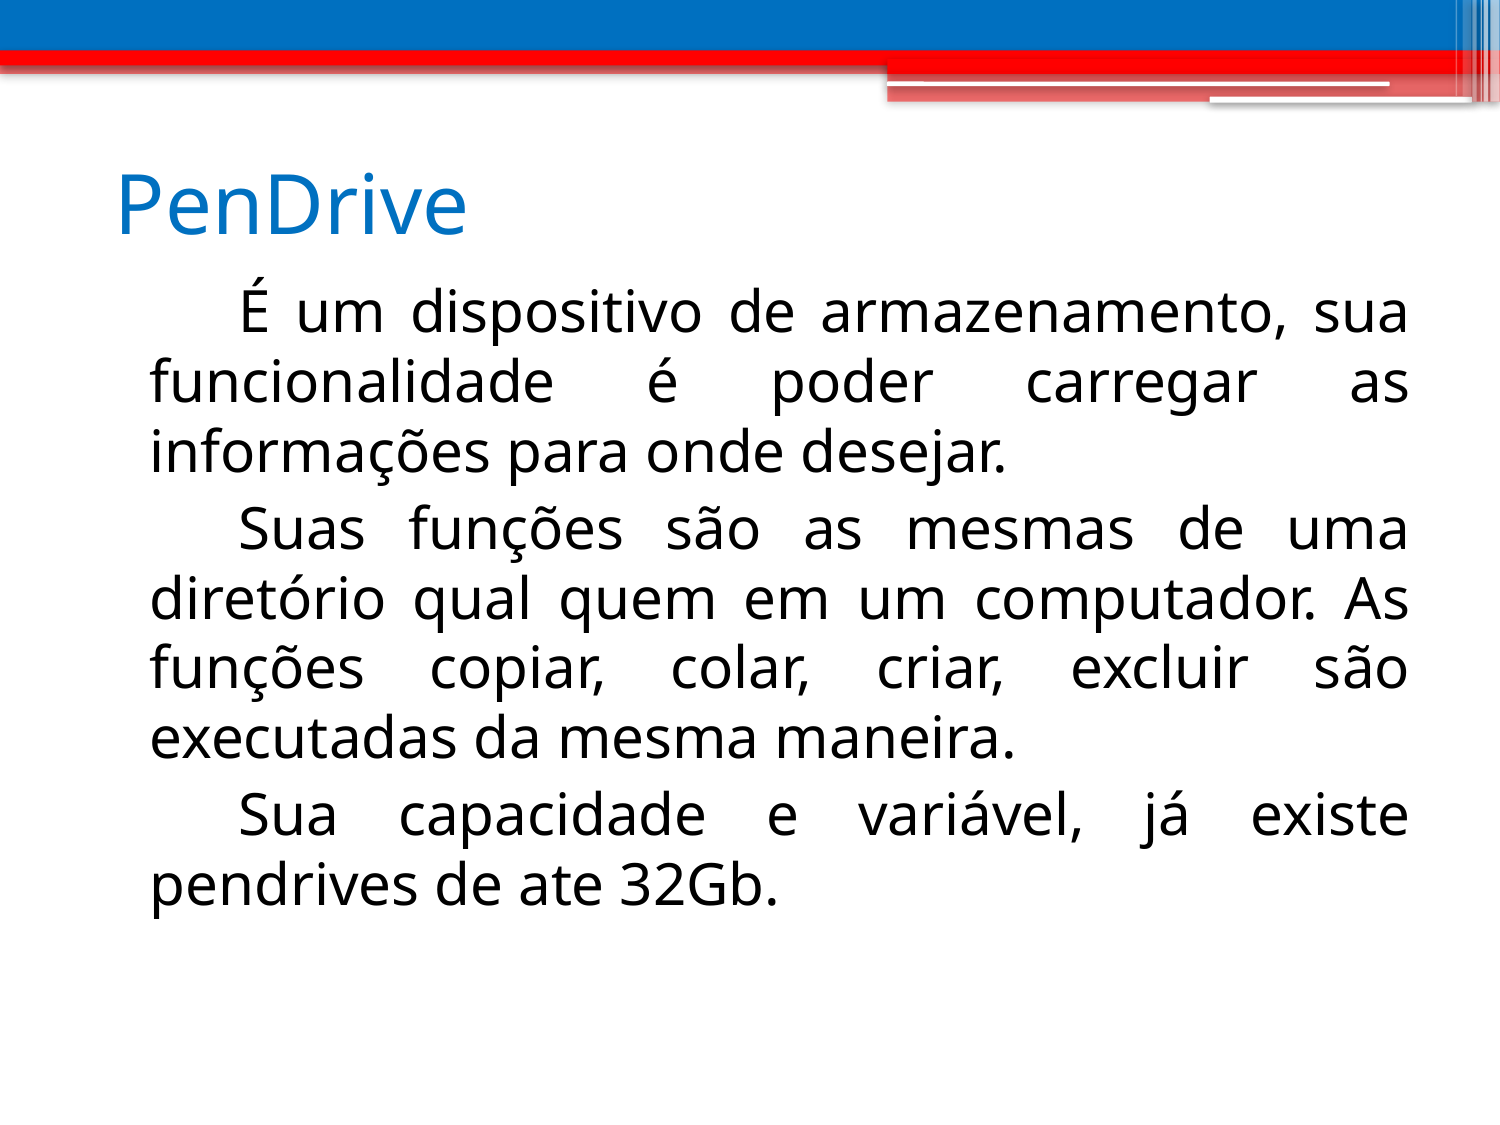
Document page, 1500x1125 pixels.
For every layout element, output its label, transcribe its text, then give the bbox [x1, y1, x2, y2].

list É um dispositivo de armazenamento, sua funcionalidade é poder carregar as informações para onde desejar. Suas funções são as mesmas de uma diretório qual quem em um computador. As funções copiar, colar, criar, excluir são executadas da mesma maneira. Sua capacidade e variável, já existe pendrives de ate 32Gb. [75, 267, 1425, 1079]
title PenDrive [100, 113, 1451, 289]
